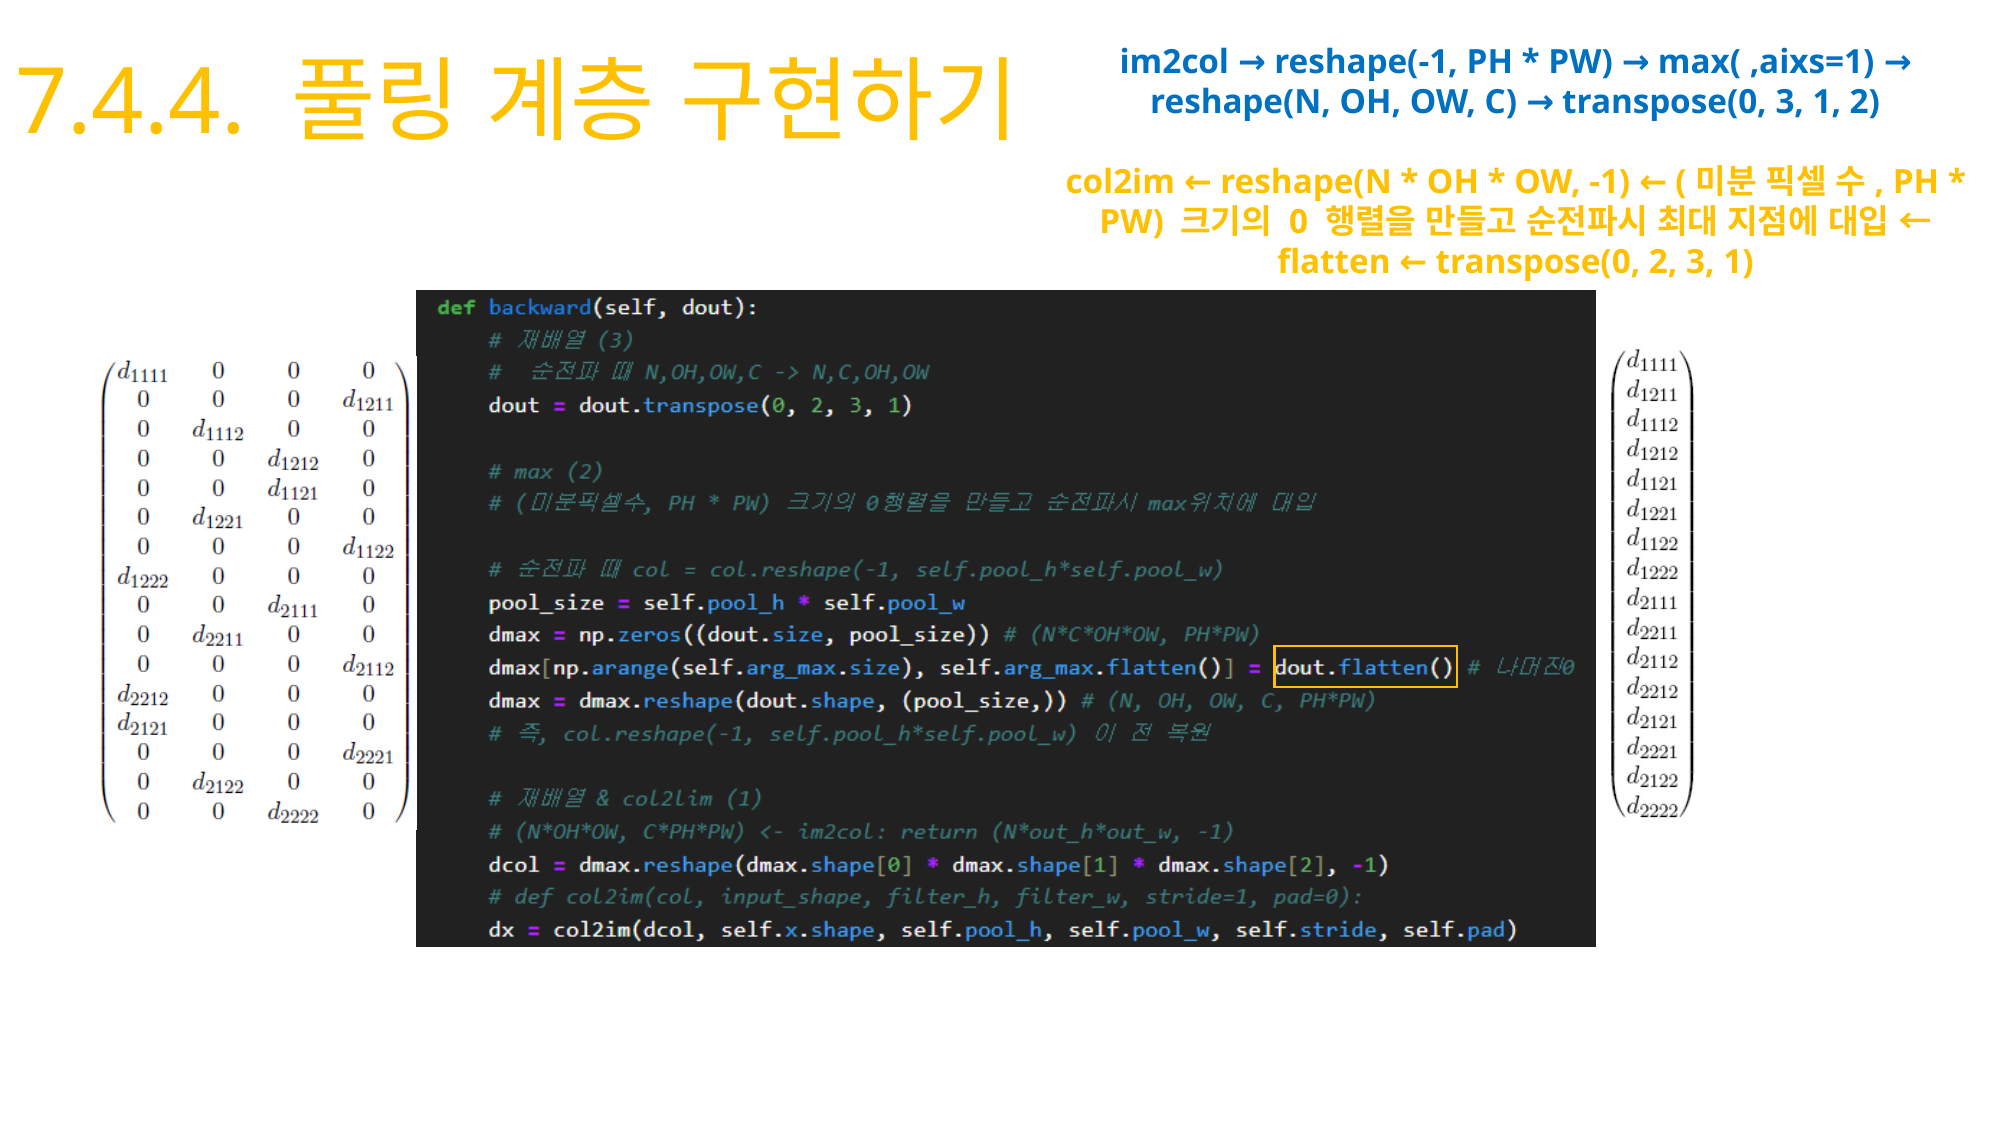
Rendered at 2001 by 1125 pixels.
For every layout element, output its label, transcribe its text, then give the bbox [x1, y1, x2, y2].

picture [1603, 347, 1698, 822]
text_box im2col → reshape(-1, PH * PW) → max( ,aixs=1) → reshape(N, OH, OW, C) → transpose(0, 3, 1, 2) col2im ← reshape(N * OH * OW, -1) ← (미분 픽셀 수, PH * PW) 크기의 0 행렬을 만들고 순전파시 최대 지점에 대입 ← flatten ← transpose(0, 2, 3, 1) [1015, 33, 2000, 328]
picture [91, 290, 1596, 947]
title 7.4.4. 풀링 계층 구현하기 [0, 0, 1725, 213]
